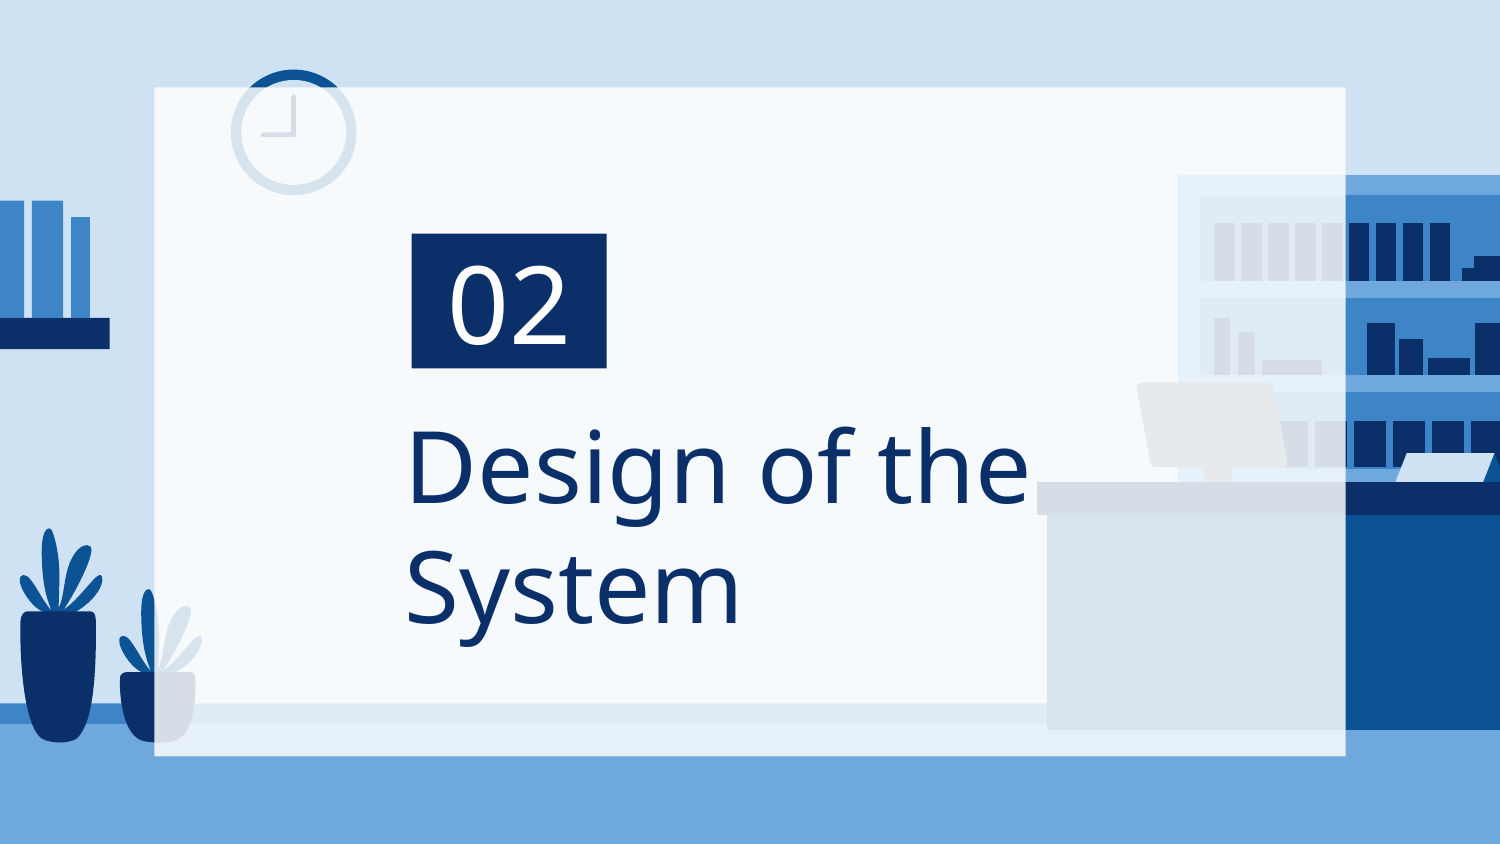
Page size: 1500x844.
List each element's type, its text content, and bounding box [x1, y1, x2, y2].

title Design of the System [389, 392, 1111, 654]
title 02 [411, 233, 607, 369]
text_box [154, 87, 1346, 757]
